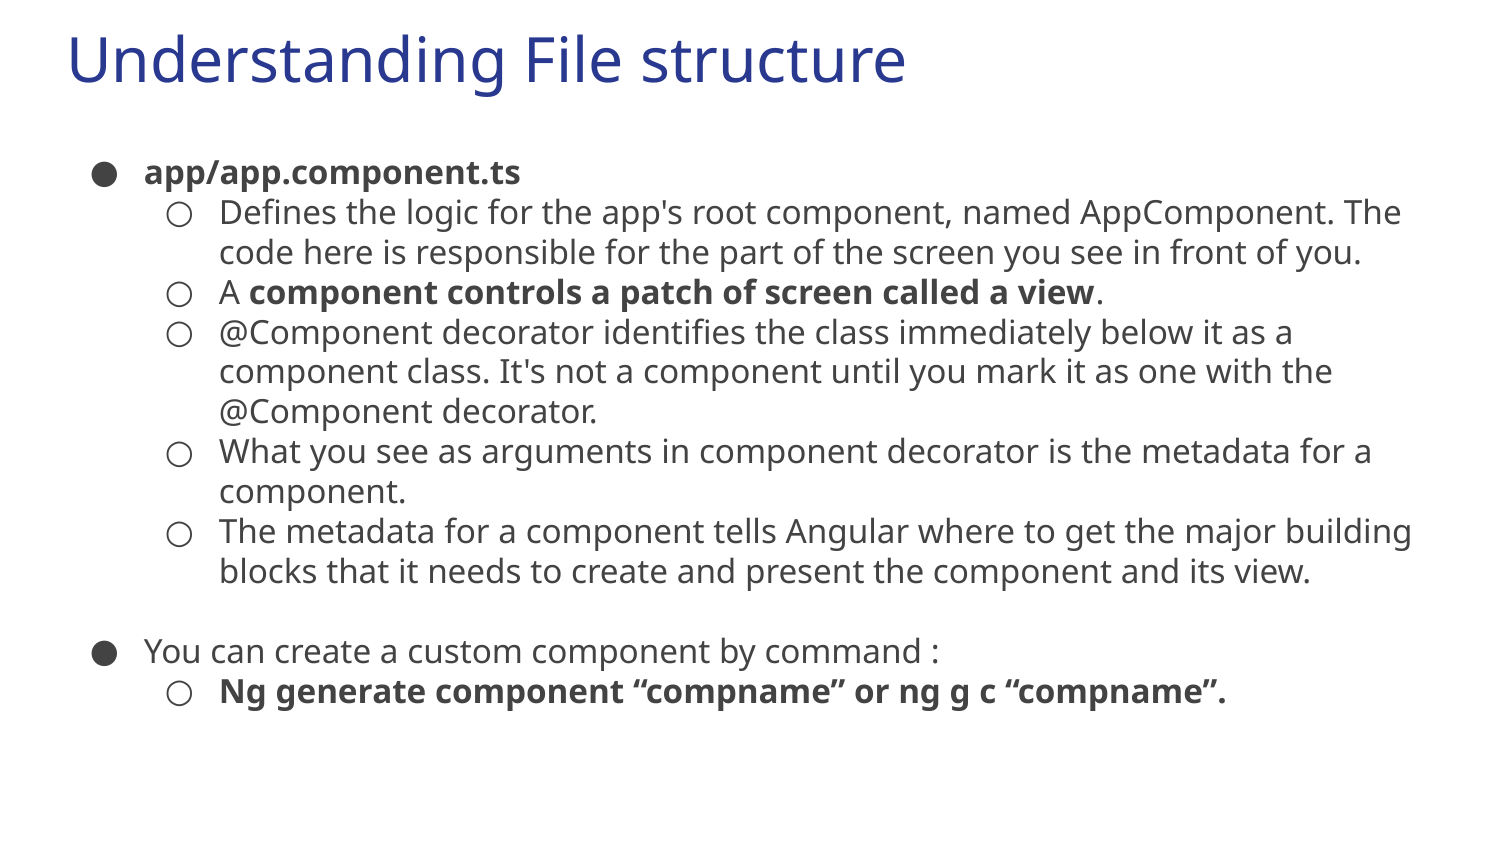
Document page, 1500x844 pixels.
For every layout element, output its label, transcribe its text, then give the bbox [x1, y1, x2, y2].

text_box app/app.component.ts Defines the logic for the app's root component, named AppComponent. The code here is responsible for the part of the screen you see in front of you. A component controls a patch of screen called a view. @Component decorator identifies the class immediately below it as a component class. It's not a component until you mark it as one with the @Component decorator. What you see as arguments in component decorator is the metadata for a component. The metadata for a component tells Angular where to get the major building blocks that it needs to create and present the component and its view. You can create a custom component by command : Ng generate component “compname” or ng g c “compname”. [53, 136, 1452, 844]
title Understanding File structure [51, 4, 1449, 105]
